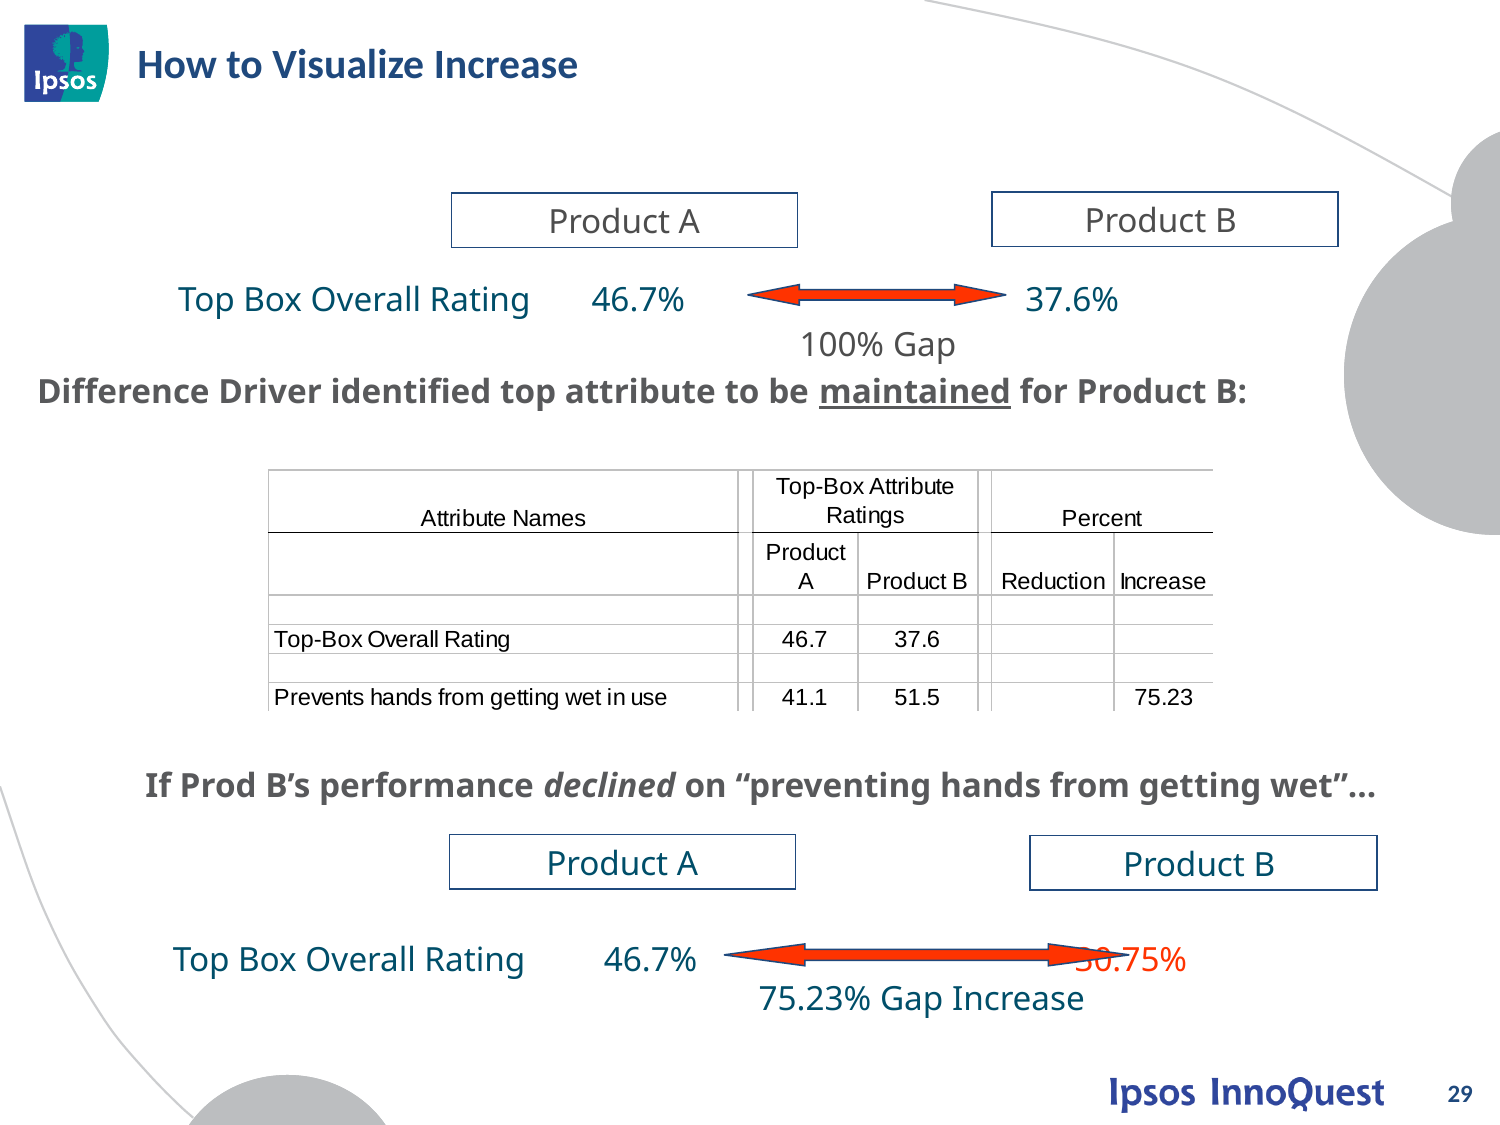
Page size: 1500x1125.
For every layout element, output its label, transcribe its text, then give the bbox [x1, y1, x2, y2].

text_box Product A [451, 192, 798, 248]
text_box Difference Driver identified top attribute to be maintained for Product B: [22, 362, 1456, 418]
text_box Top Box Overall Rating 46.7% 37.6% [163, 271, 1189, 326]
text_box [36, 834, 1377, 1025]
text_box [267, 468, 1215, 713]
picture [1110, 1077, 1384, 1113]
text_box Product B [991, 191, 1339, 247]
title How to Visualize Increase [137, 19, 1477, 111]
text_box If Prod B’s performance declined on “preventing hands from getting wet”… [130, 757, 1402, 812]
text_box [747, 284, 1007, 306]
text_box 100% Gap [784, 315, 972, 362]
slide_number 29 [1425, 1077, 1474, 1108]
